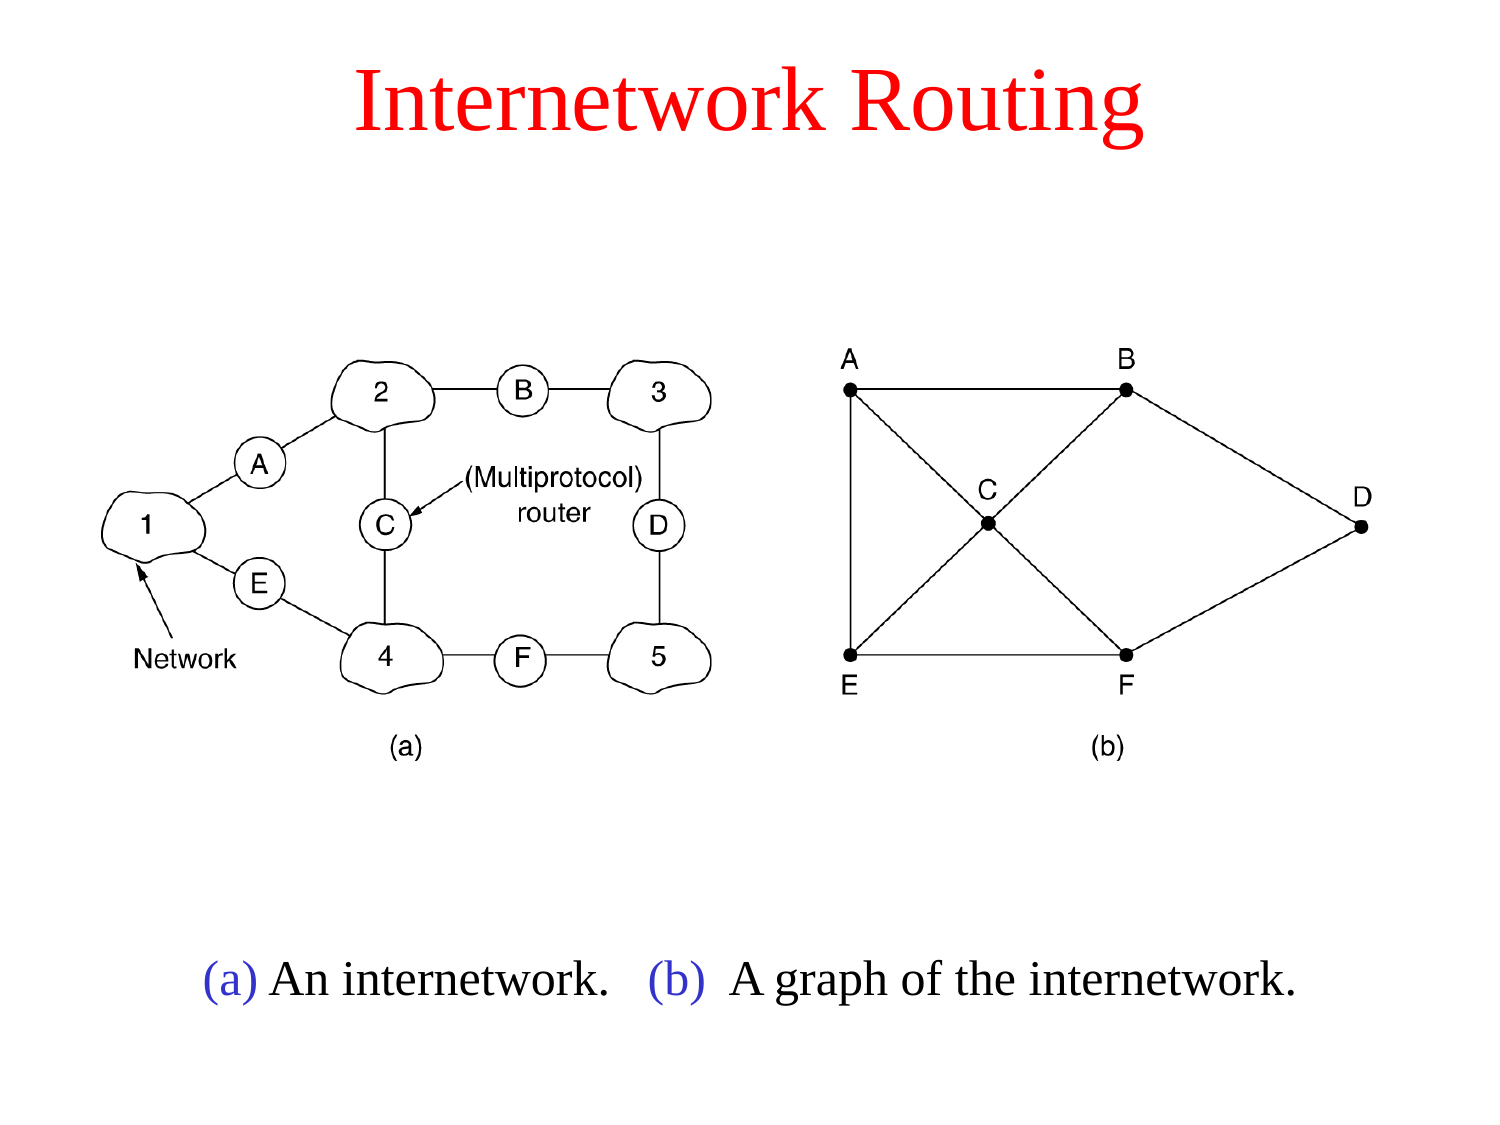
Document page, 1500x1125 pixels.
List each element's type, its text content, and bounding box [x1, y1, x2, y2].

picture [100, 341, 1390, 762]
title Internetwork Routing [0, 0, 1500, 188]
list (a) An internetwork. (b) A graph of the internetwork. [0, 937, 1500, 1075]
